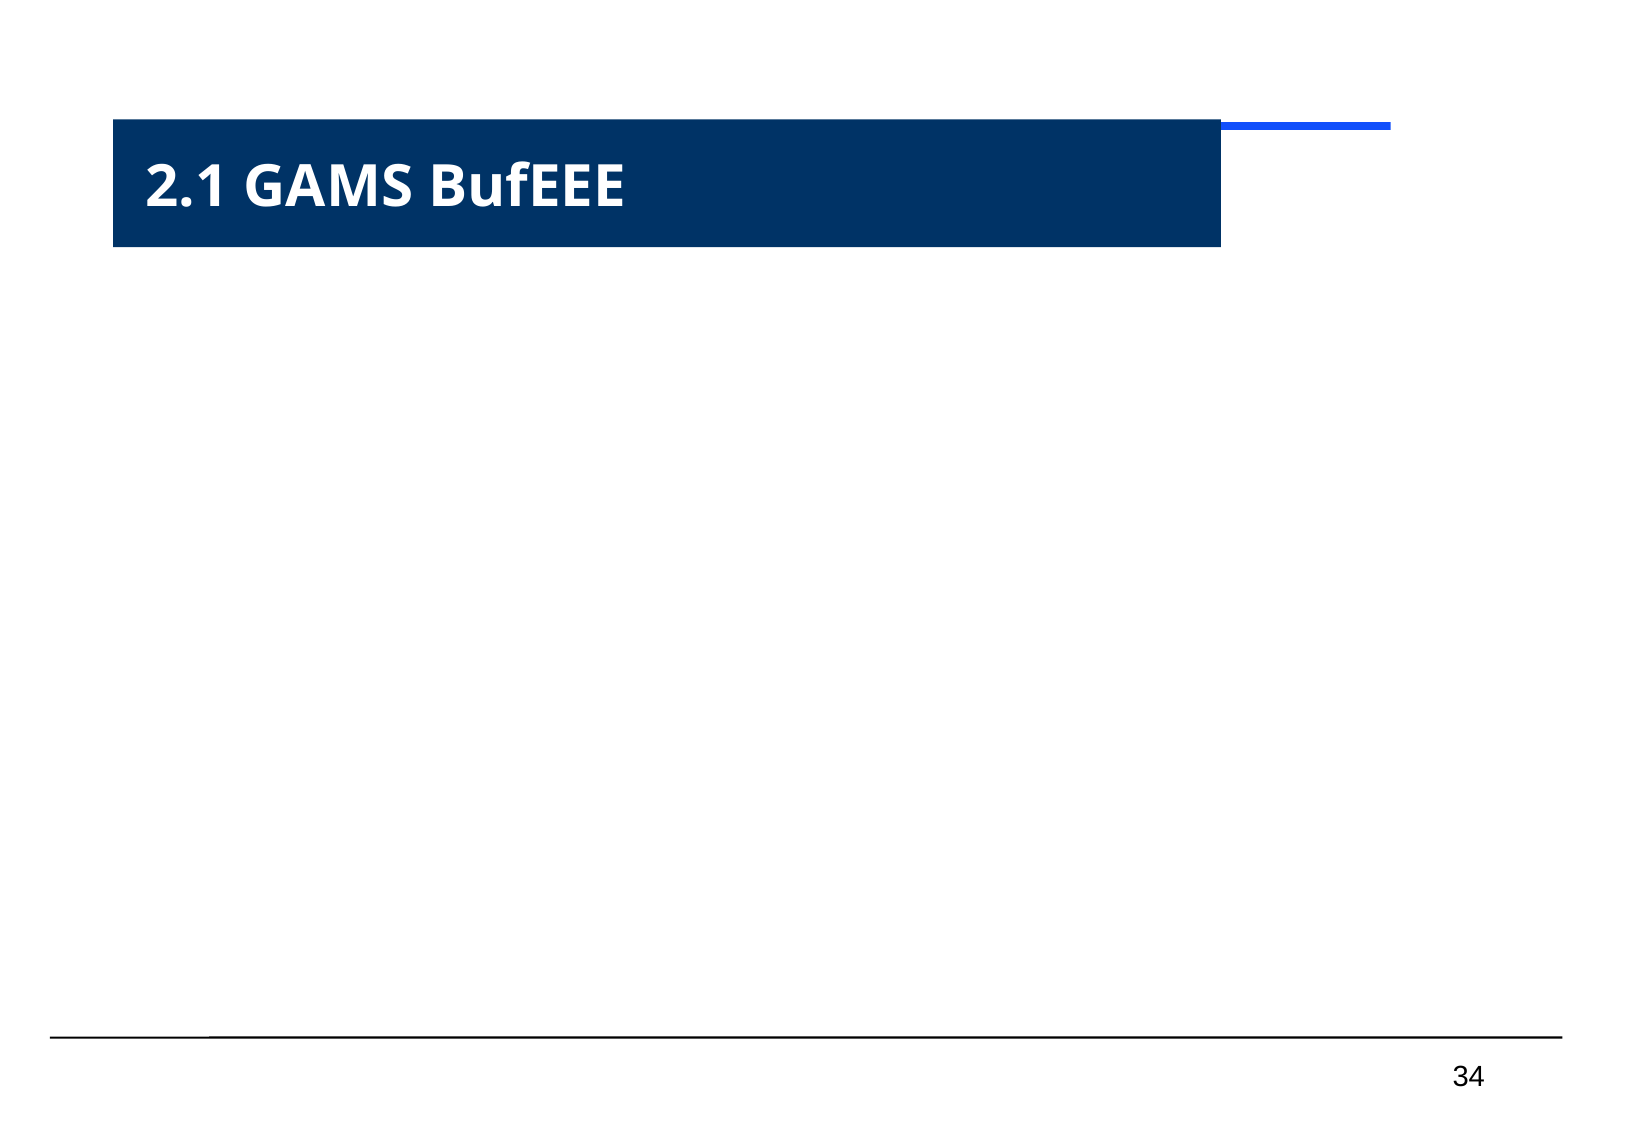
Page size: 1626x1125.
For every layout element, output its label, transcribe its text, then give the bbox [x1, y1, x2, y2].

text_box 2.1 GAMS BufEEE [113, 119, 1221, 248]
slide_number 34 [1162, 1049, 1501, 1101]
